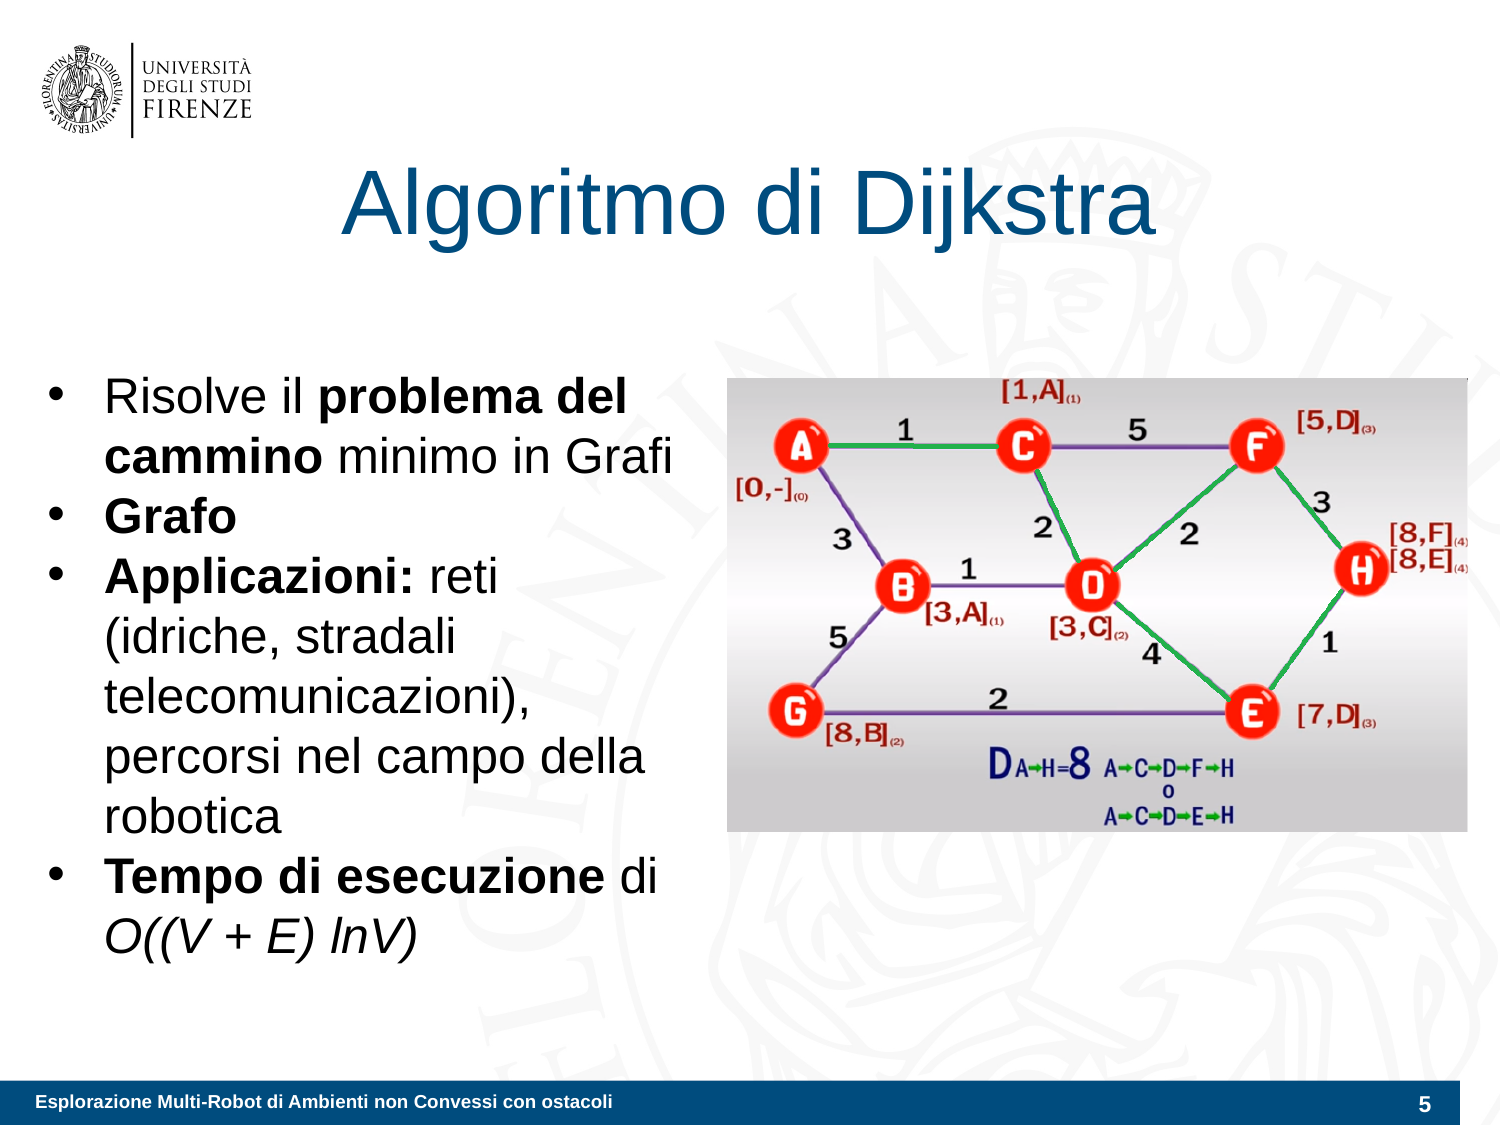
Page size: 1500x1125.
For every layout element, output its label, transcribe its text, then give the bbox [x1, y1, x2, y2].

text_box Risolve il problema del cammino minimo in Grafi Grafo Applicazioni: reti (idriche, stradali telecomunicazioni), percorsi nel campo della robotica Tempo di esecuzione di O((V + E) lnV) [32, 356, 692, 971]
text_box Esplorazione Multi-Robot di Ambienti non Convessi con ostacoli [20, 1082, 1116, 1125]
text_box Algoritmo di Dijkstra [326, 135, 1174, 261]
picture [0, 0, 1500, 1125]
text_box 5 [1353, 1082, 1446, 1125]
